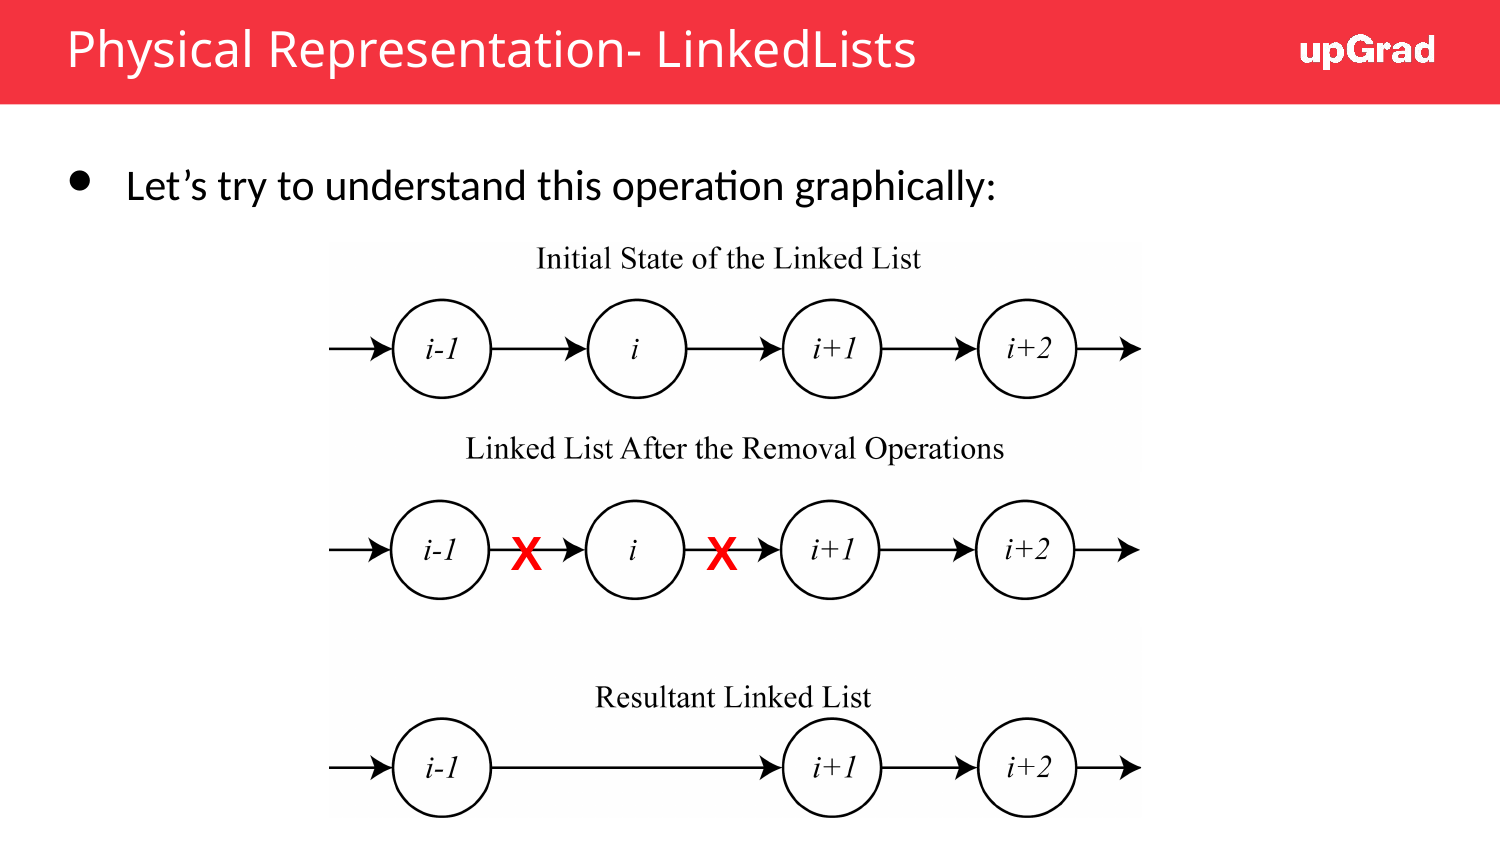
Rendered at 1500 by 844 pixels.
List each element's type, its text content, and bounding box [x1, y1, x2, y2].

text_box [0, 0, 1500, 105]
text_box Let’s try to understand this operation graphically: [35, 141, 1435, 312]
title Physical Representation- LinkedLists [63, 15, 1203, 80]
text_box [1300, 34, 1435, 71]
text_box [328, 241, 1142, 818]
